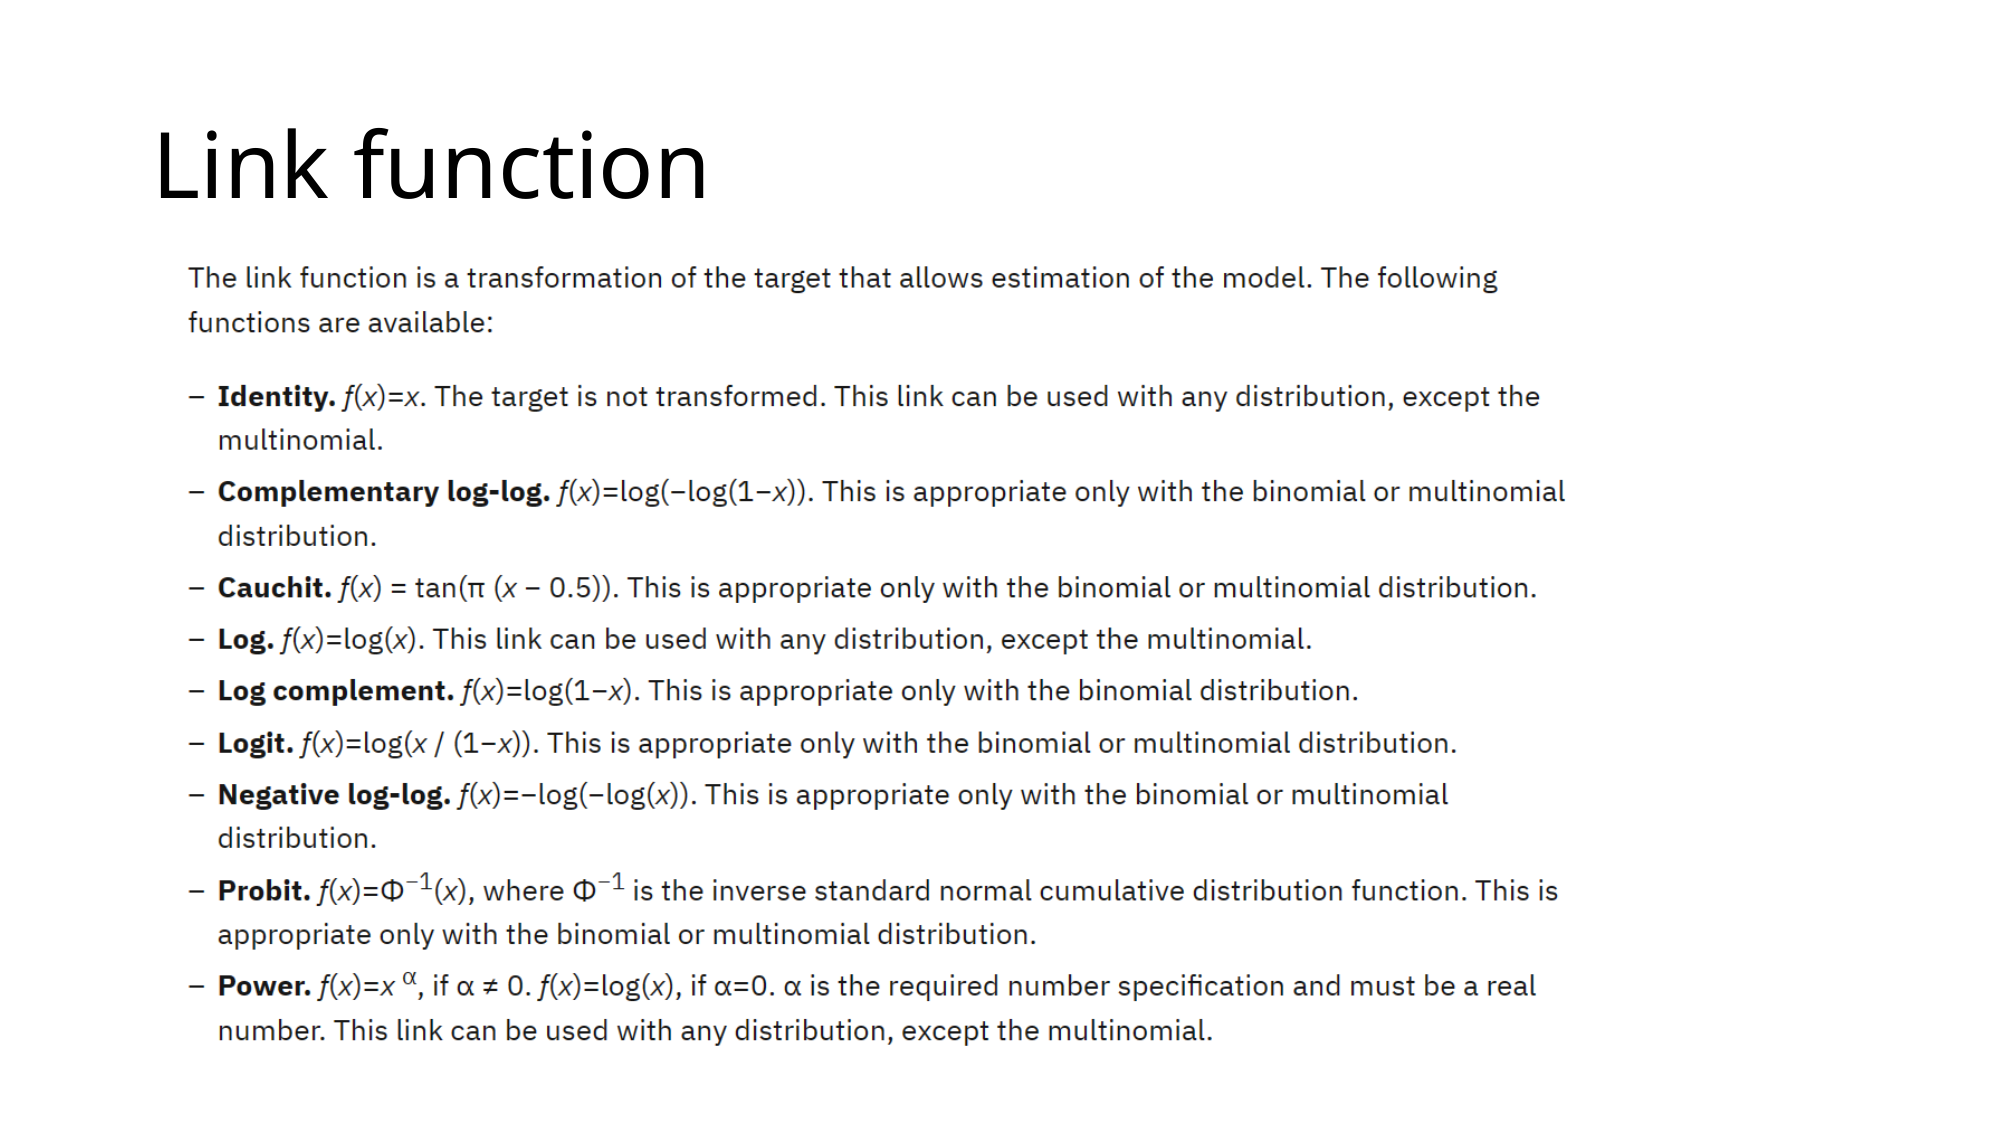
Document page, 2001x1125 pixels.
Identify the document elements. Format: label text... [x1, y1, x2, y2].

title Link function [137, 59, 1863, 278]
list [164, 244, 1595, 1066]
